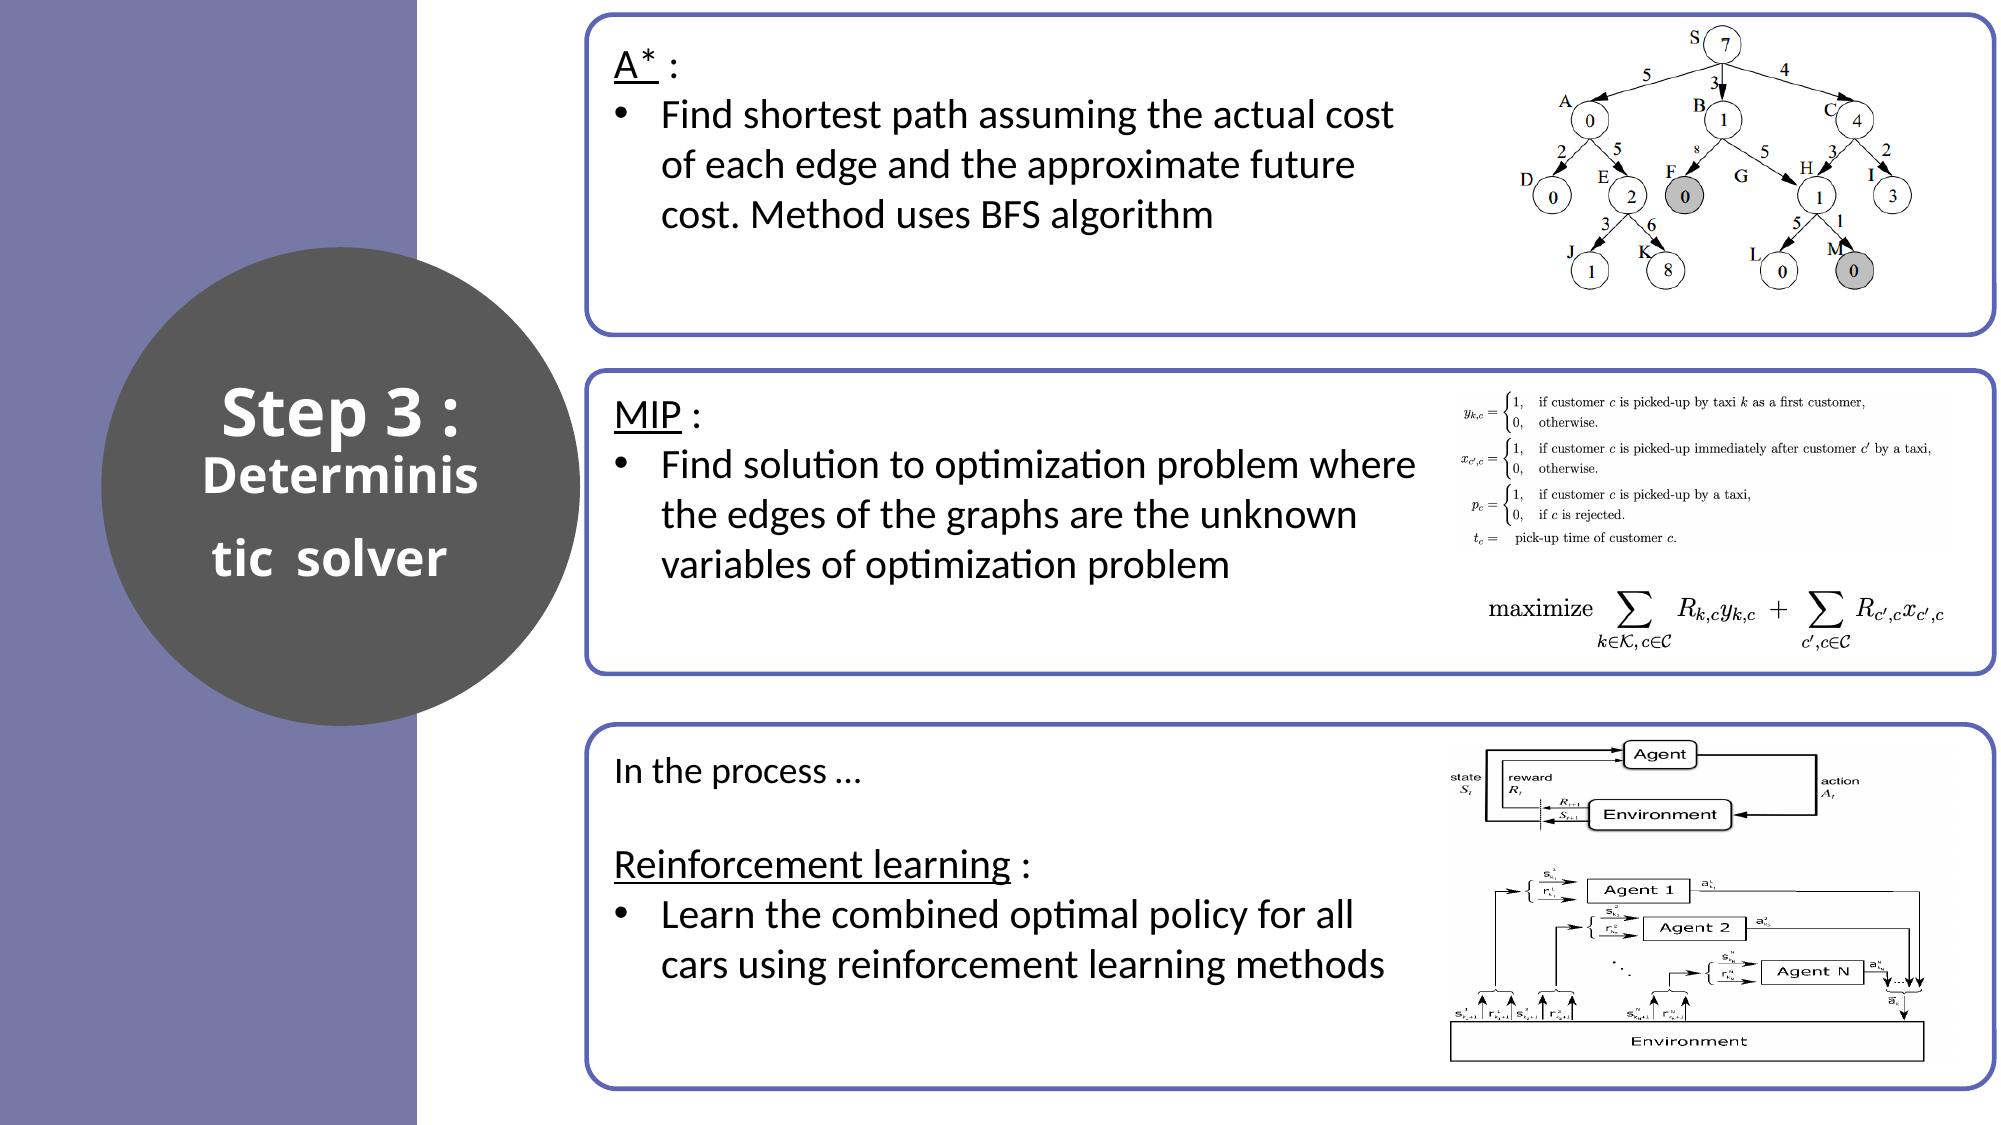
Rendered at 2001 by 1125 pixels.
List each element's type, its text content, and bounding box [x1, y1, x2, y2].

text_box In the process … [599, 738, 1171, 799]
text_box [0, 0, 418, 1125]
text_box Step 3 : Deterministic solver [115, 261, 566, 712]
text_box [585, 369, 1996, 675]
picture [1448, 738, 1958, 1065]
text_box A* : Find shortest path assuming the actual cost of each edge and the approximate future cost. Method uses BFS algorithm MIP : Find solution to optimization problem where the edges of the graphs are the unknown variables of optimization problem Reinforcement learning : Learn the combined optimal policy for all cars using reinforcement learning methods [599, 29, 1434, 370]
text_box [585, 723, 1996, 1090]
picture [1453, 389, 1953, 554]
text_box [585, 13, 1996, 336]
text_box A* : Find shortest path assuming the actual cost of each edge and the approximate future cost. Method uses BFS algorithm MIP : Find solution to optimization problem where the edges of the graphs are the unknown variables of optimization problem Reinforcement learning : Learn the combined optimal policy for all cars using reinforcement learning methods [599, 1086, 1434, 1095]
picture [1466, 574, 2000, 660]
text_box A* : Find shortest path assuming the actual cost of each edge and the approximate future cost. Method uses BFS algorithm MIP : Find solution to optimization problem where the edges of the graphs are the unknown variables of optimization problem Reinforcement learning : Learn the combined optimal policy for all cars using reinforcement learning methods [599, 675, 1434, 728]
picture [1518, 23, 1915, 301]
